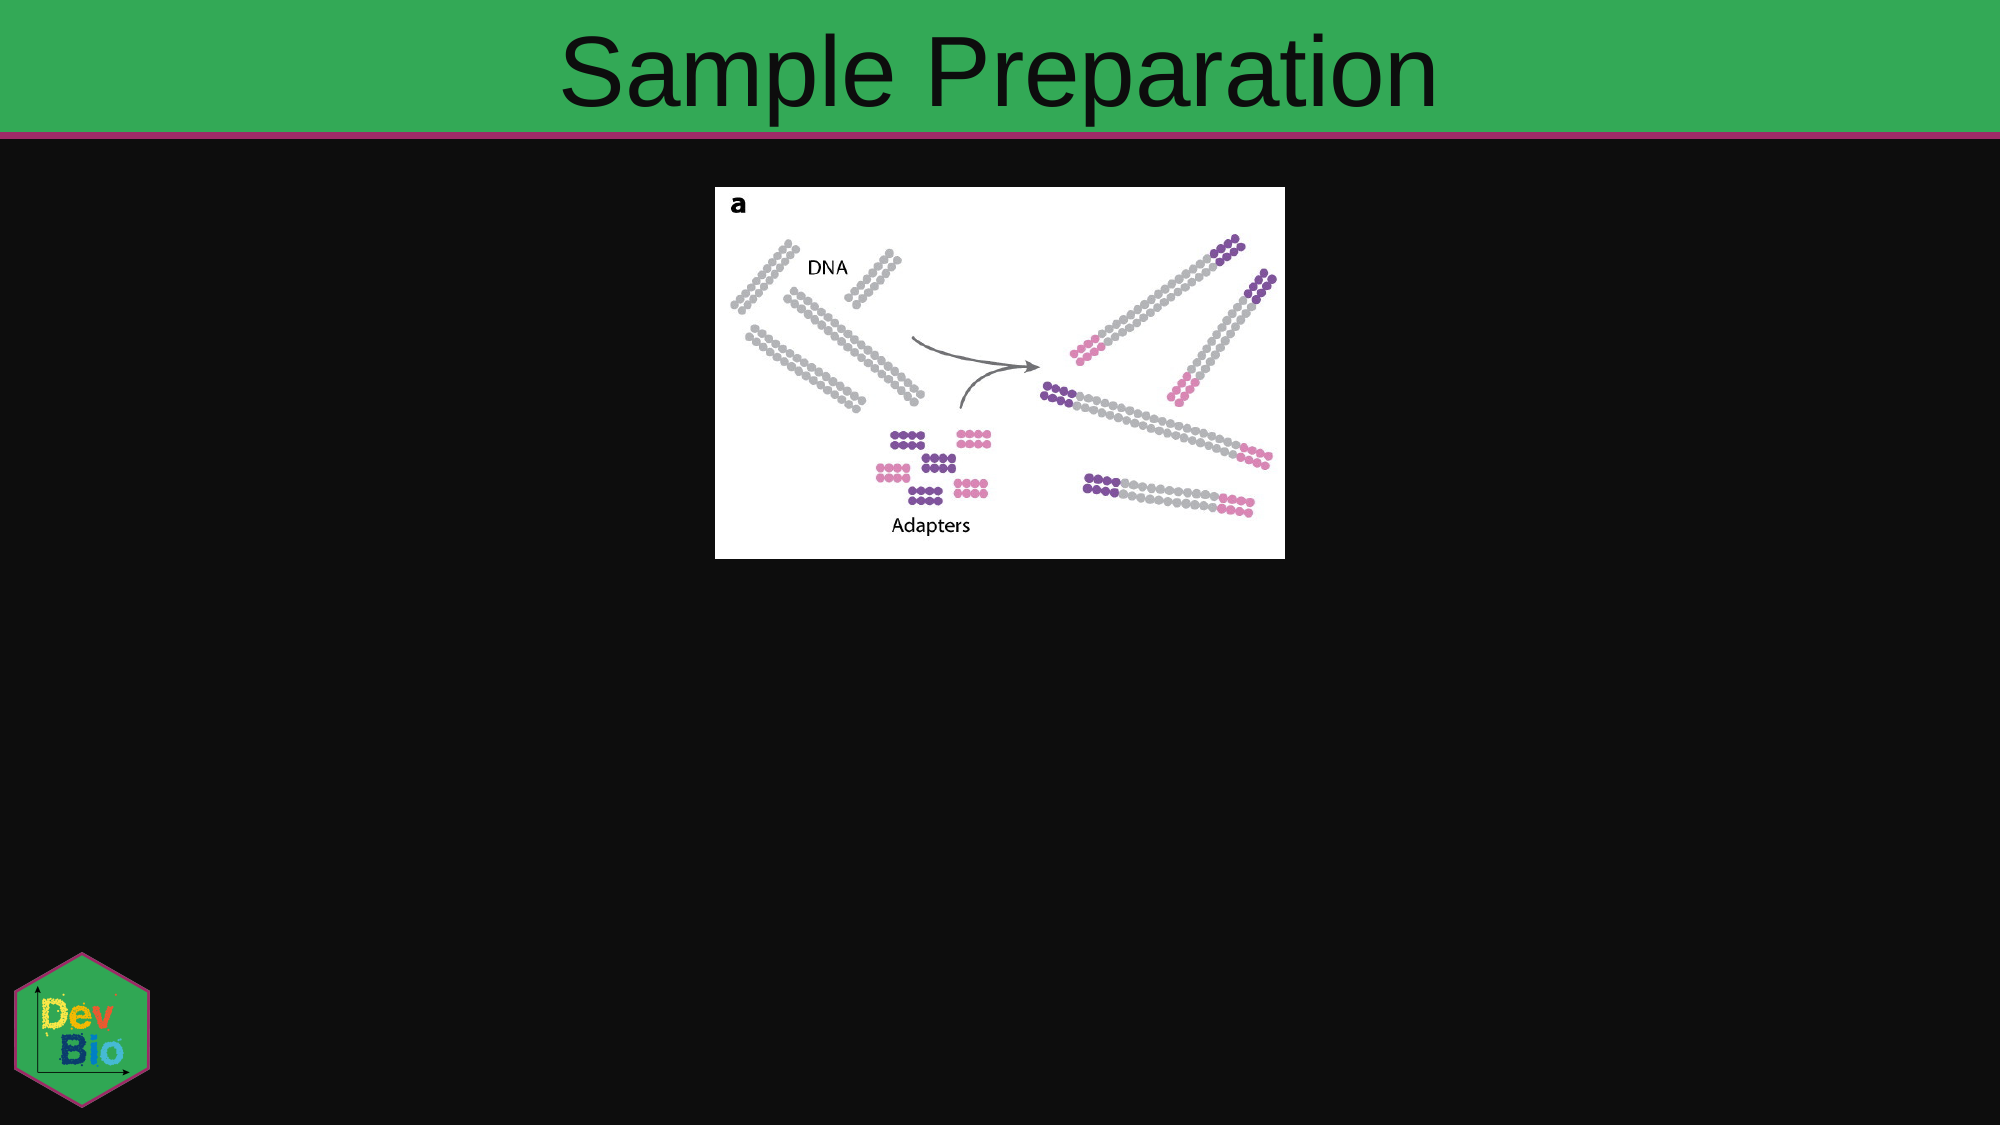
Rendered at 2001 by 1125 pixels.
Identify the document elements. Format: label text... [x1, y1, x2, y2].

picture [715, 187, 1285, 559]
title Sample Preparation [0, 0, 2000, 132]
picture [14, 951, 150, 1108]
